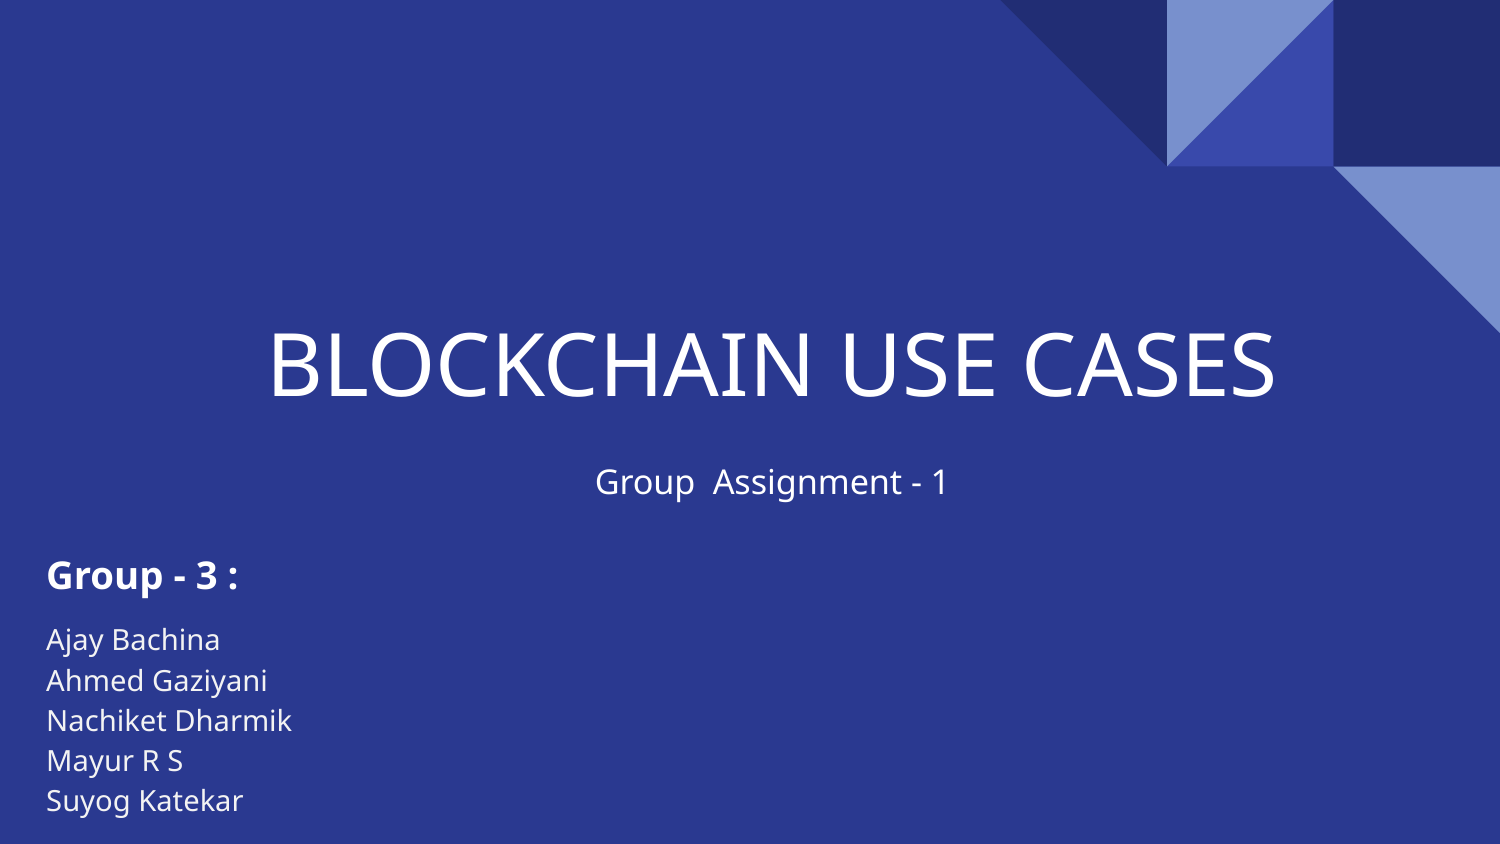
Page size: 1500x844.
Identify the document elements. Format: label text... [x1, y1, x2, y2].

title BLOCKCHAIN USE CASES [98, 291, 1447, 429]
text_box Ajay Bachina Ahmed Gaziyani Nachiket Dharmik Mayur R S Suyog Katekar [31, 617, 368, 833]
subtitle Group Assignment - 1 [98, 445, 1447, 517]
subtitle Group - 3 : [31, 545, 1380, 617]
